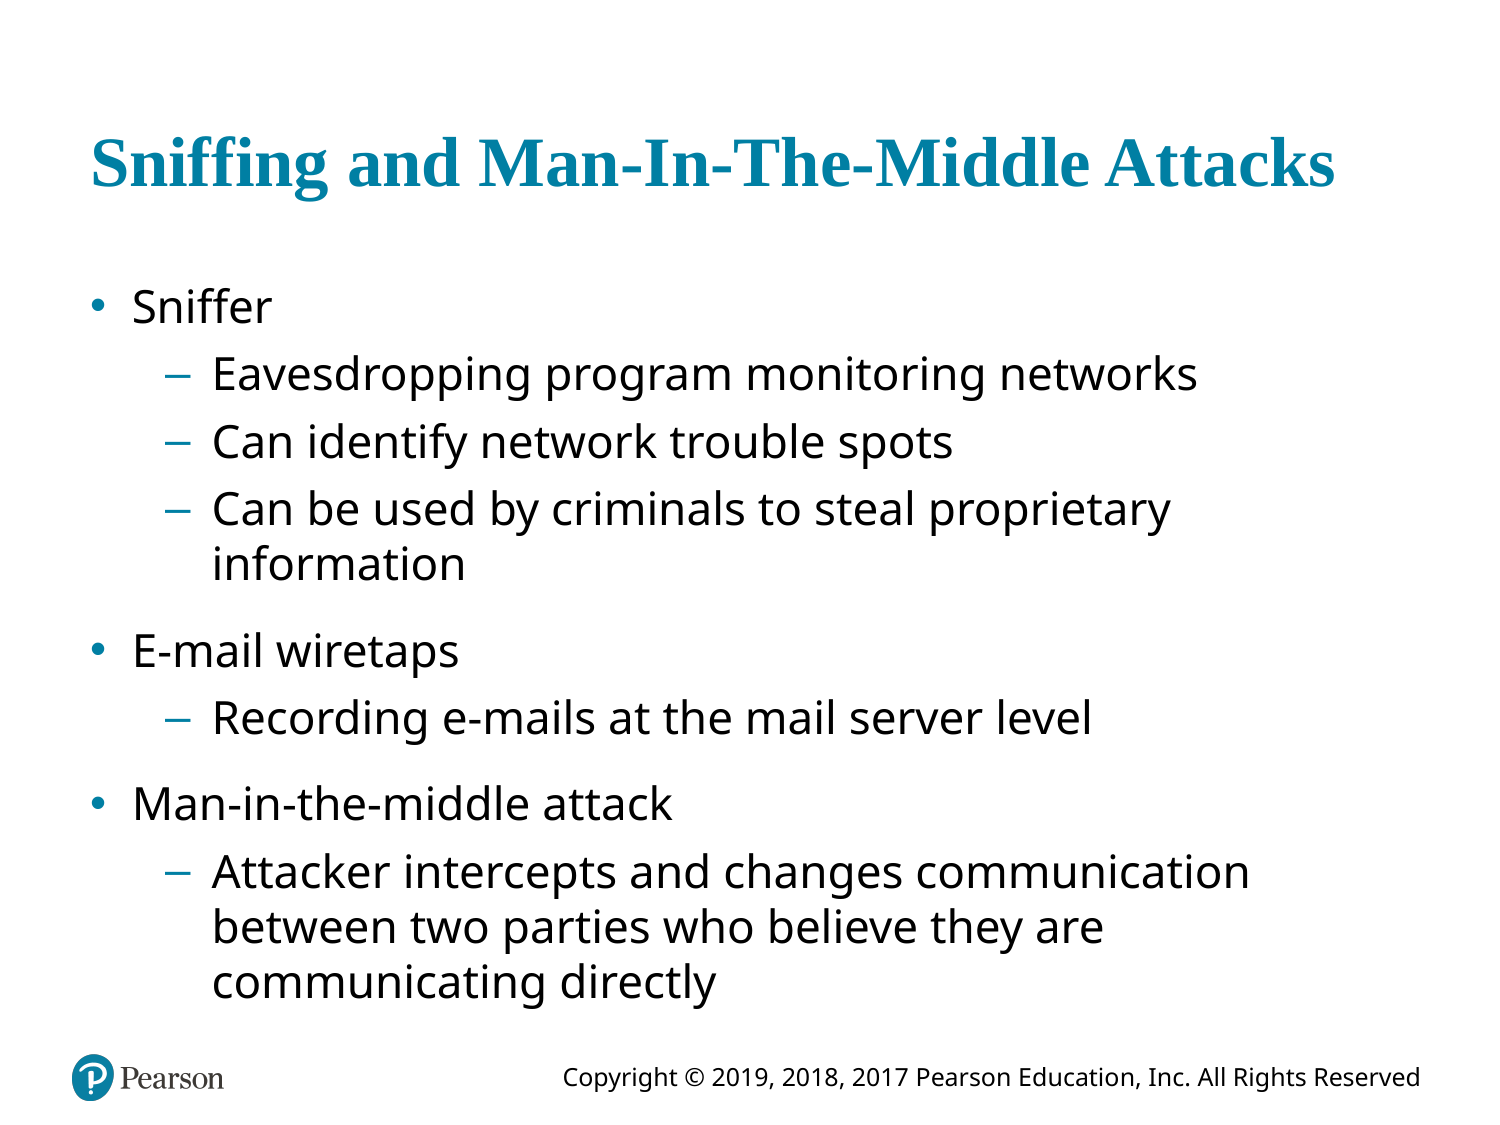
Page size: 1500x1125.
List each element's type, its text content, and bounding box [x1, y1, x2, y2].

list Sniffer Eavesdropping program monitoring networks Can identify network trouble spots Can be used by criminals to steal proprietary information E-mail wiretaps Recording e-mails at the mail server level Man-in-the-middle attack Attacker intercepts and changes communication between two parties who believe they are communicating directly [75, 262, 1425, 919]
picture [72, 1087, 83, 1101]
picture [80, 1063, 106, 1088]
picture [72, 1054, 88, 1070]
picture [98, 1054, 224, 1101]
title Sniffing and Man-In-The-Middle Attacks [75, 35, 1425, 216]
